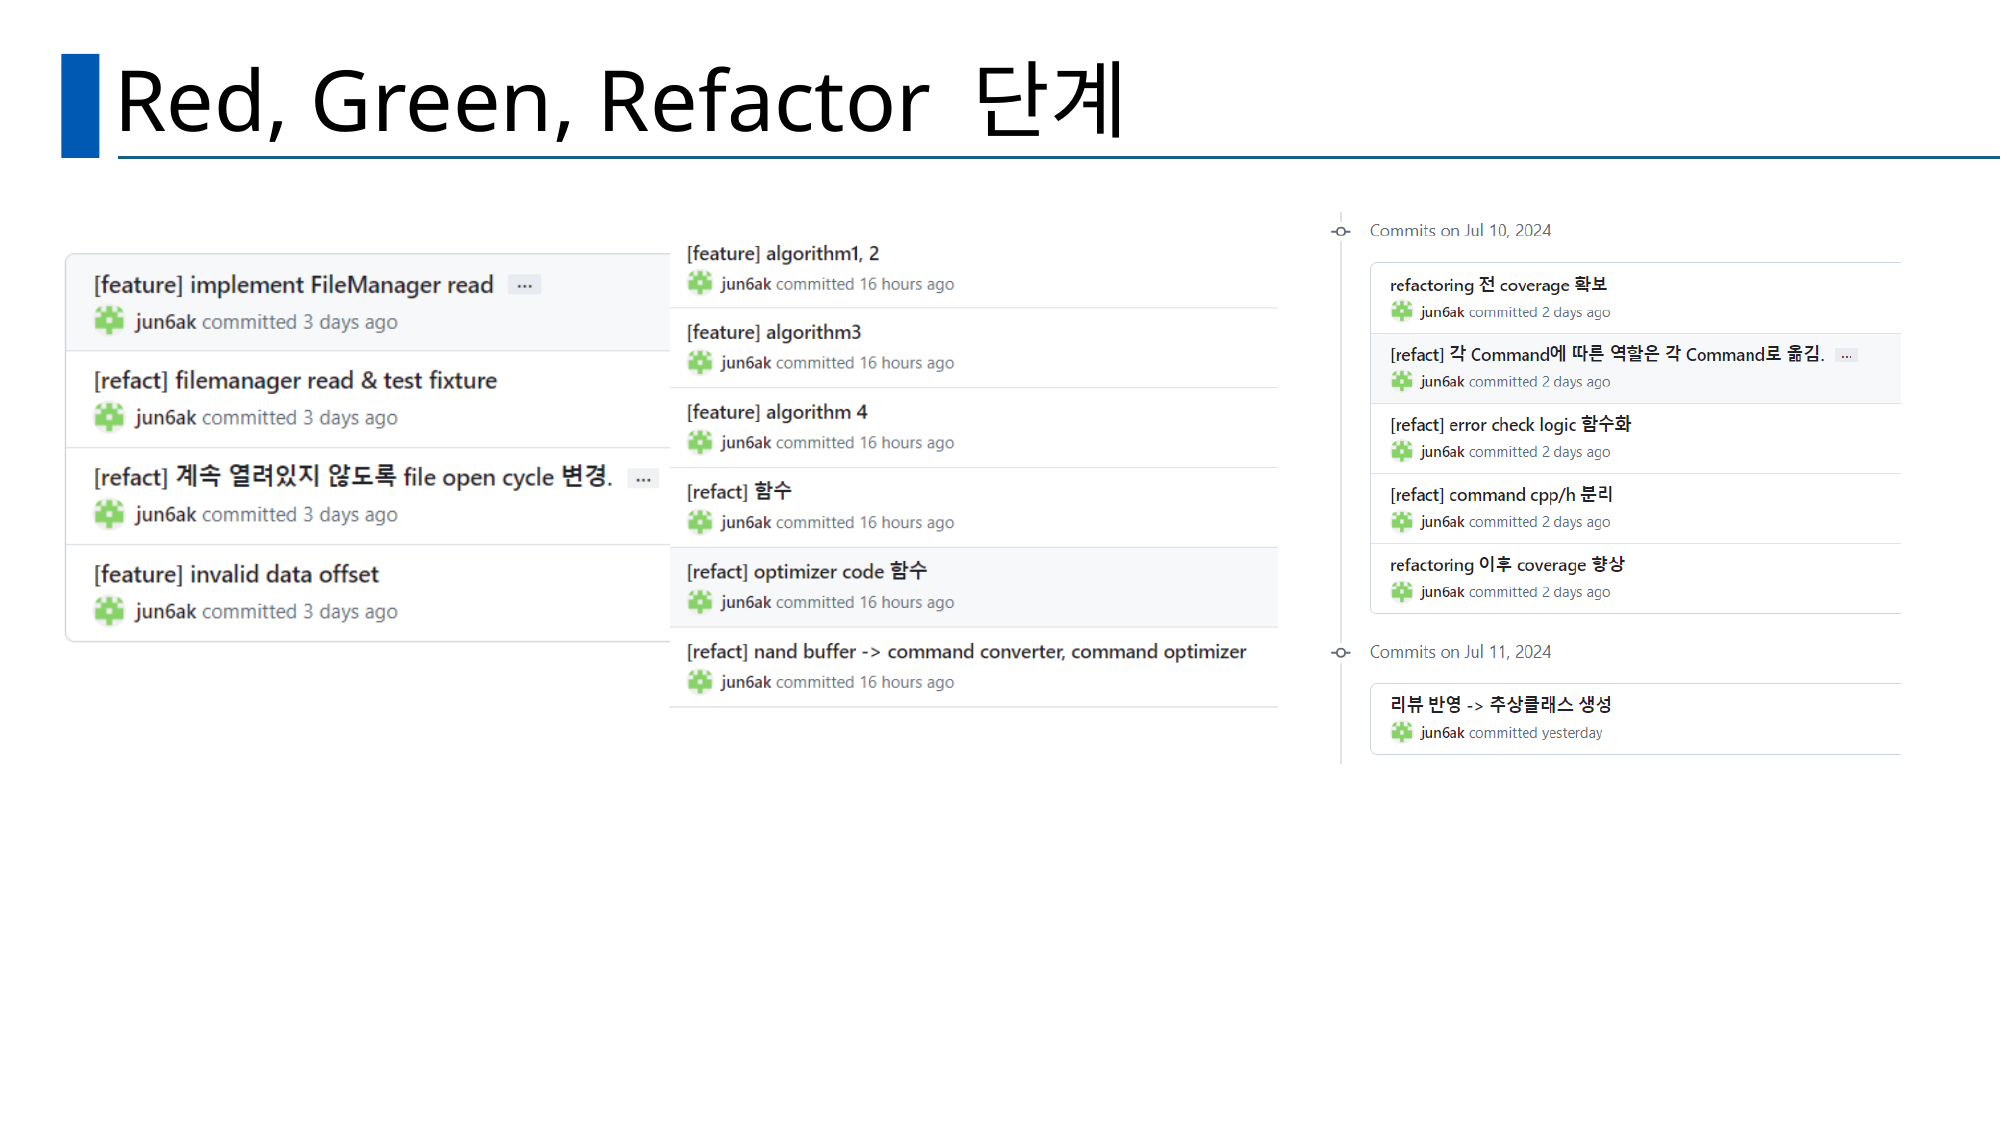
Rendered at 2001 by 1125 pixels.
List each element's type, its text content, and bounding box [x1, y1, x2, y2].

picture [1324, 210, 1901, 764]
title Red, Green, Refactor 단계 [99, 50, 1825, 158]
picture [60, 234, 1278, 714]
